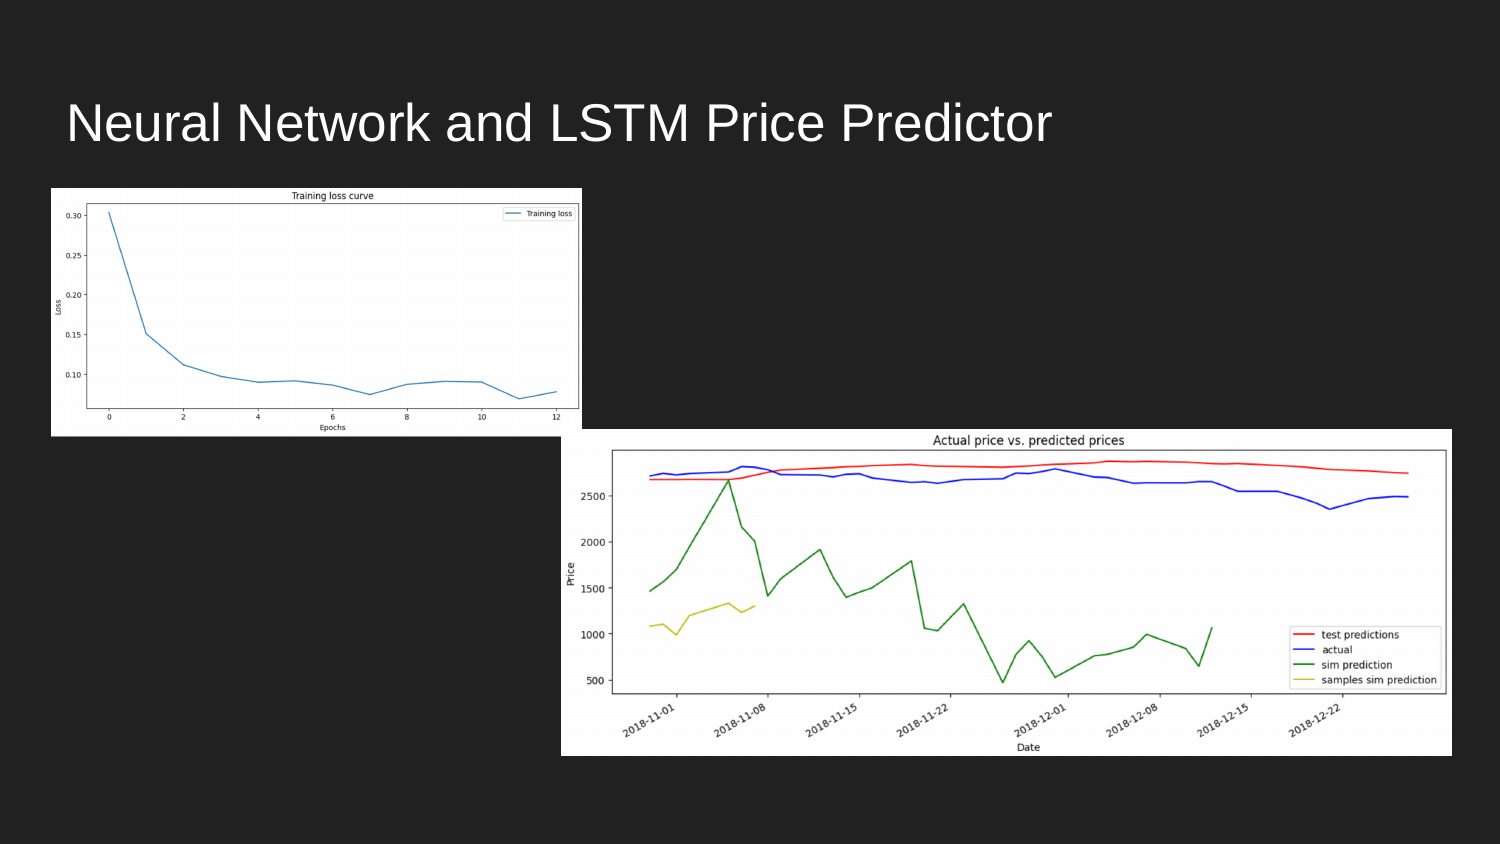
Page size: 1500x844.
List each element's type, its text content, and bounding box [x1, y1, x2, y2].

title Neural Network and LSTM Price Predictor [51, 72, 1449, 167]
picture [50, 188, 1452, 756]
